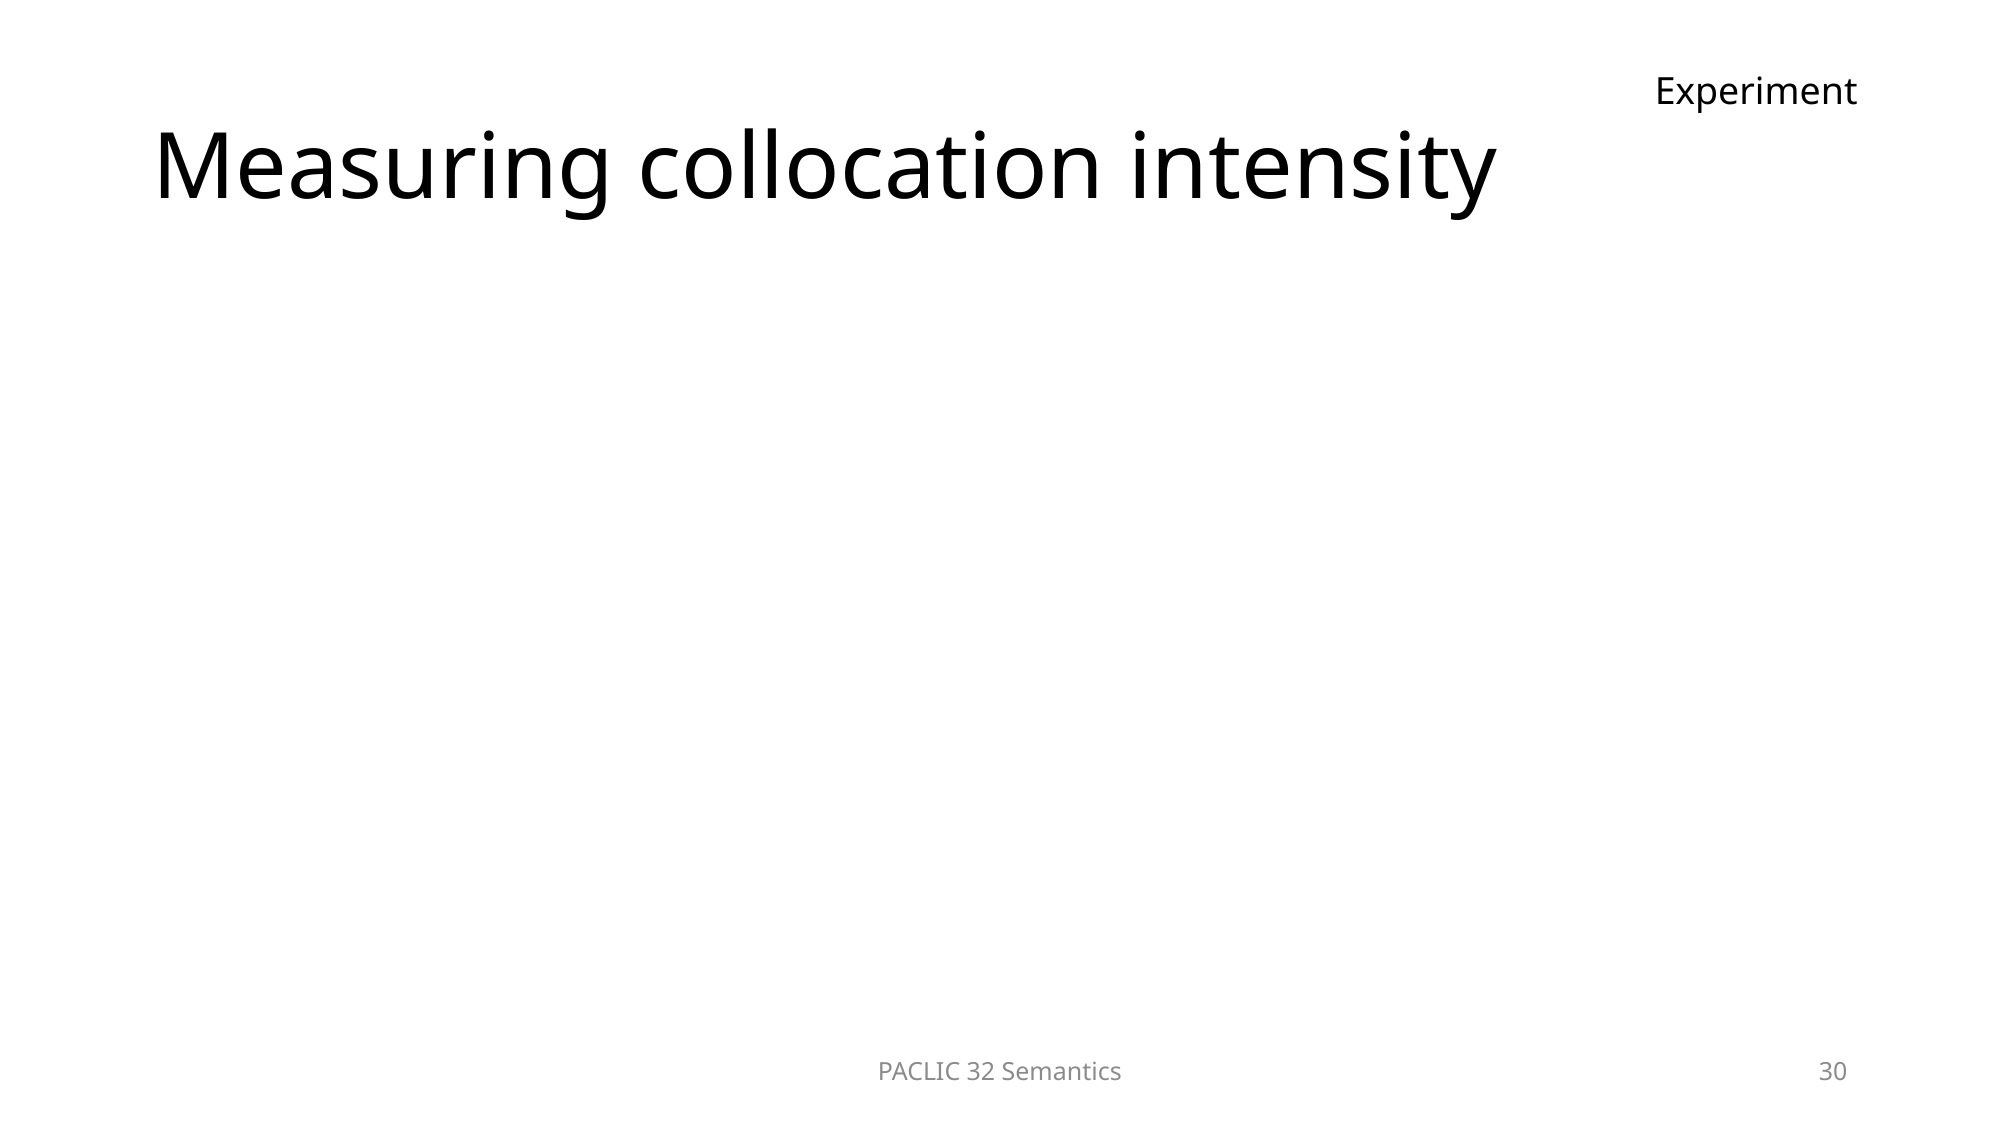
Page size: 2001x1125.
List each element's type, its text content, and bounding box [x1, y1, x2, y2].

slide_number 30 [1412, 1042, 1863, 1103]
text_box Experiment [1640, 59, 1873, 120]
footer PACLIC 32 Semantics [662, 1042, 1338, 1103]
title Measuring collocation intensity [137, 59, 1863, 278]
